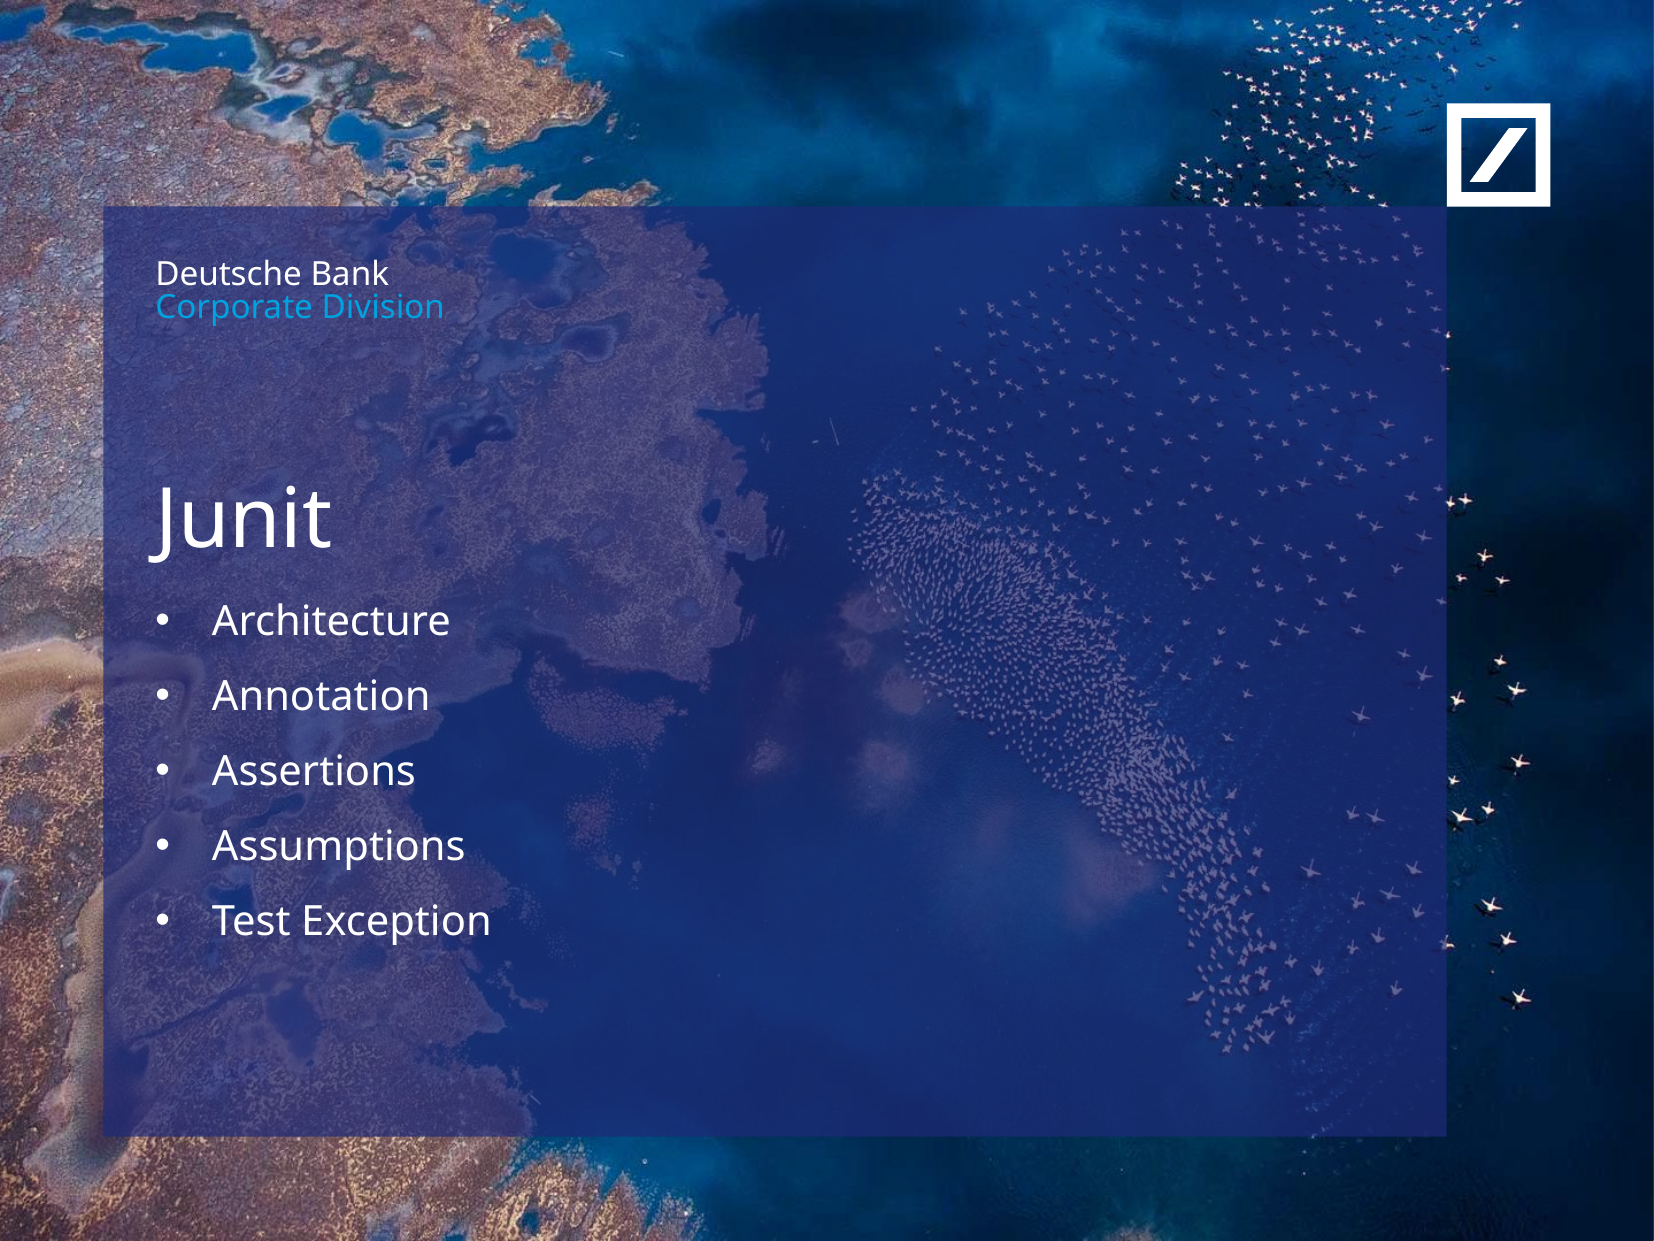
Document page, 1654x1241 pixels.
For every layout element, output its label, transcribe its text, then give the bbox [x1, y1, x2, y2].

list Architecture Annotation Assertions Assumptions Test Exception [155, 568, 1396, 932]
list Junit [155, 285, 1396, 566]
picture [0, 0, 1654, 1241]
